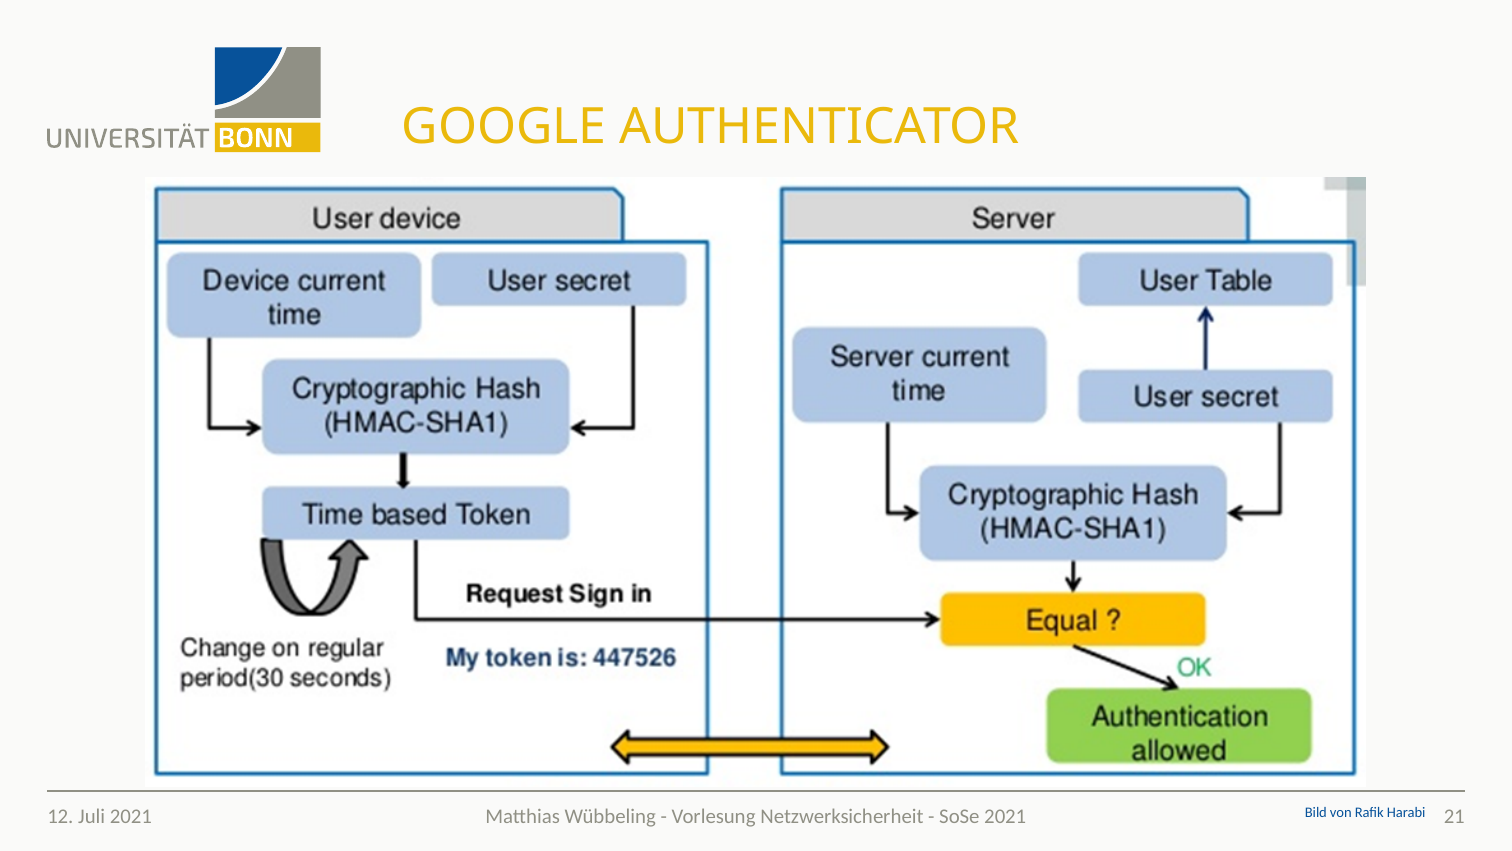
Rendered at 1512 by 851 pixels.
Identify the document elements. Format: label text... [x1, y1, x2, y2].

title Google Authenticator [401, 47, 1465, 154]
picture [144, 177, 1366, 787]
slide_number 21 [1370, 791, 1465, 839]
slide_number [47, 791, 189, 839]
text_box Bild von Rafik Harabi [1304, 803, 1426, 821]
footer Matthias Wübbeling - Vorlesung Netzwerksicherheit - SoSe 2021 [342, 796, 1170, 839]
